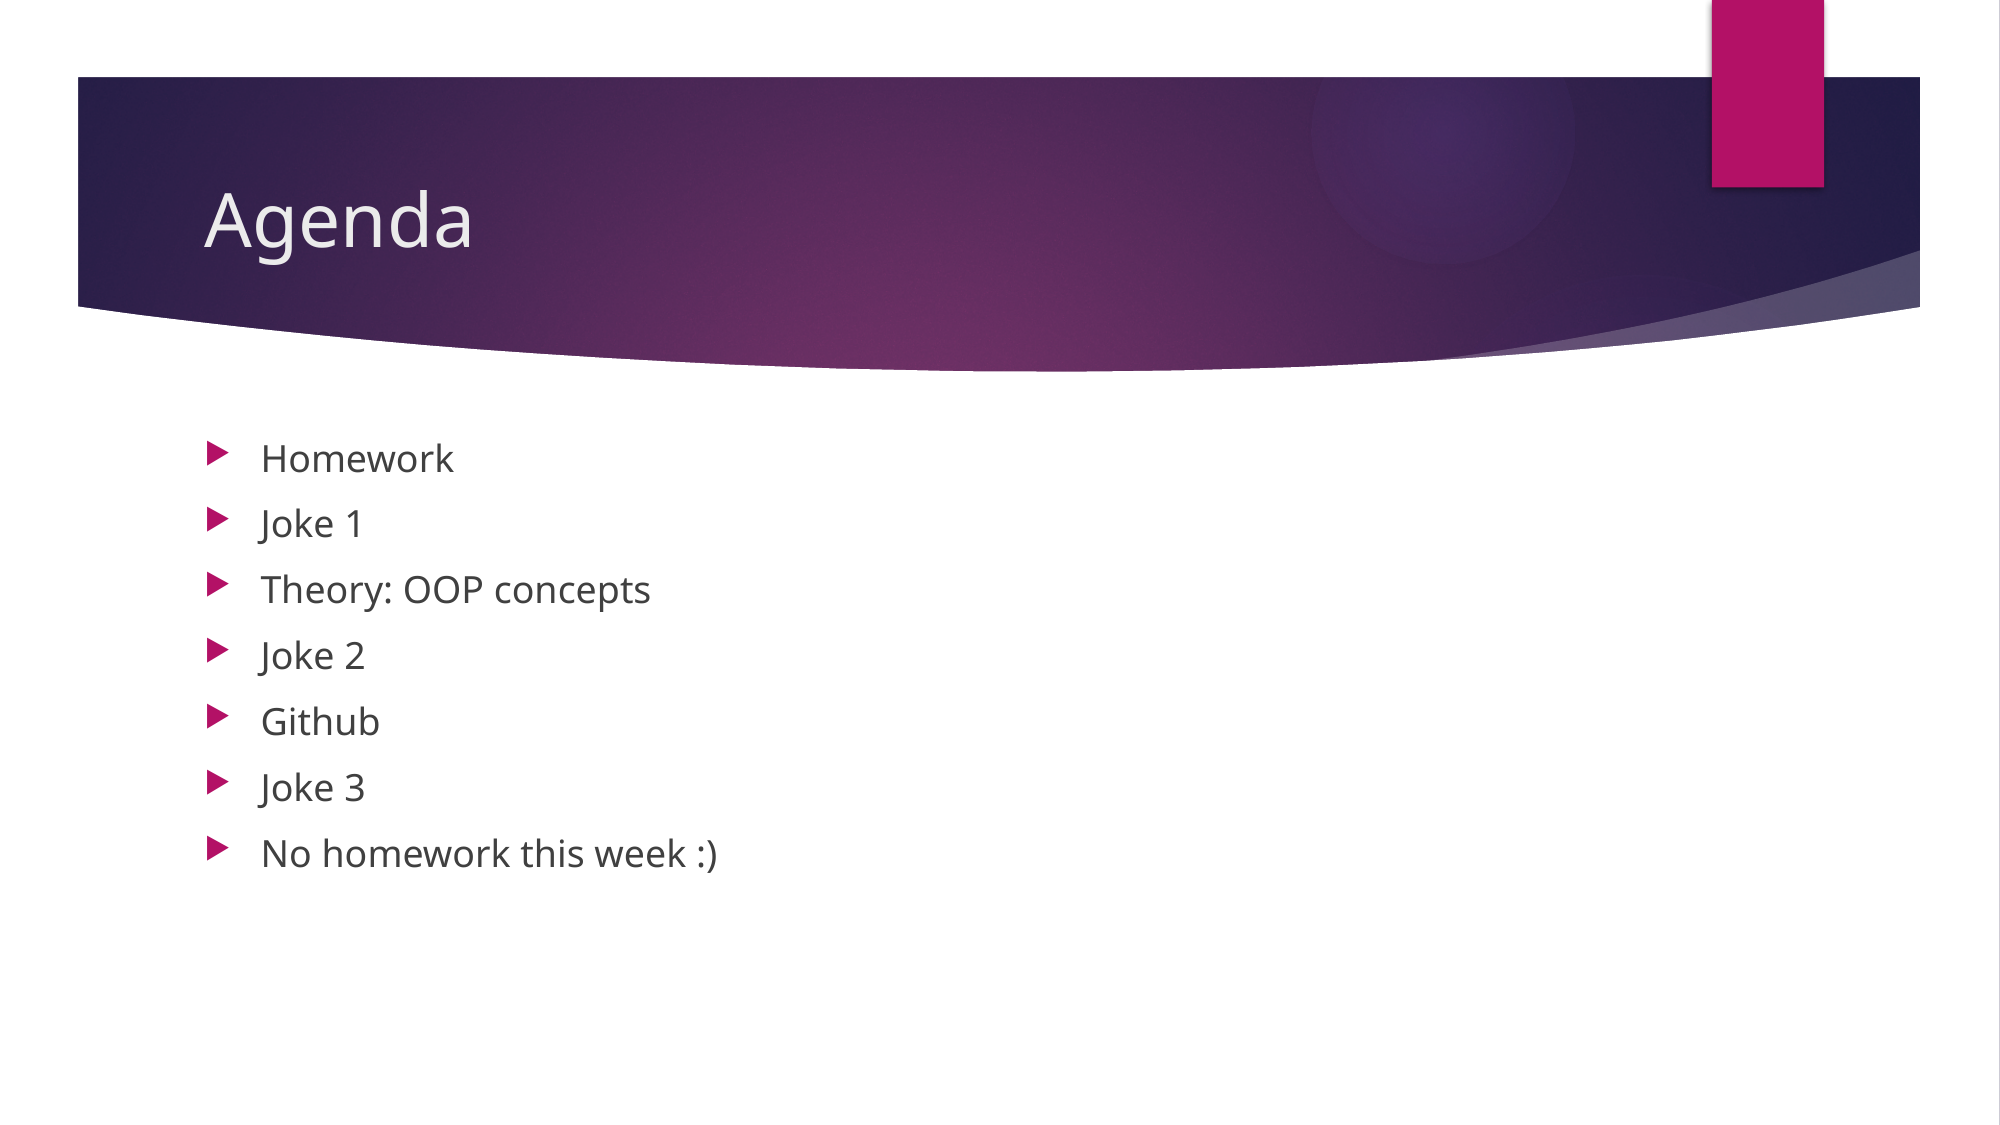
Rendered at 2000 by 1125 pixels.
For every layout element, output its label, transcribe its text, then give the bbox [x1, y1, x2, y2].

list Homework Joke 1 Theory: OOP concepts Joke 2 Github Joke 3 No homework this week :) [189, 427, 1637, 988]
title Agenda [189, 159, 1627, 276]
